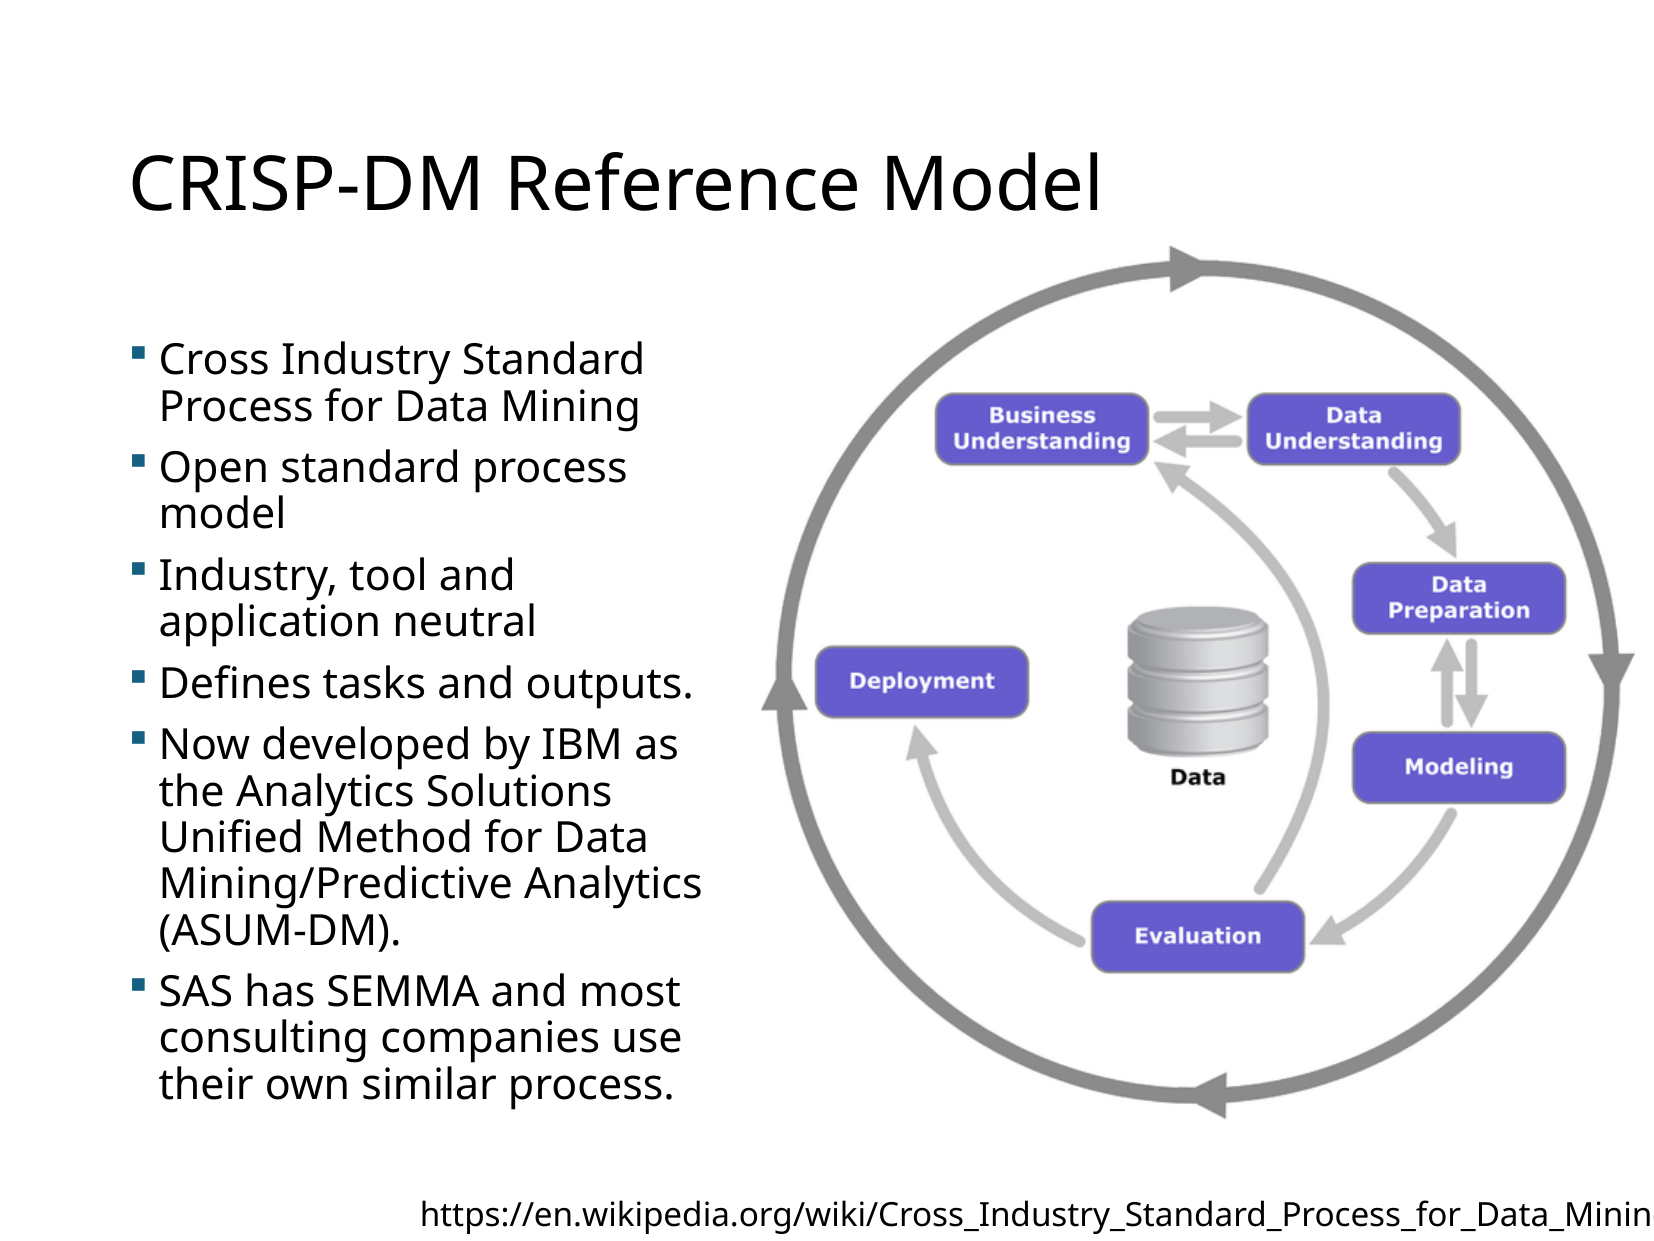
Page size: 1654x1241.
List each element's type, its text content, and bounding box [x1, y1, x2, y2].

list Cross Industry Standard Process for Data Mining Open standard process model Industry, tool and application neutral Defines tasks and outputs. Now developed by IBM as the Analytics Solutions Unified Method for Data Mining/Predictive Analytics (ASUM-DM). SAS has SEMMA and most consulting companies use their own similar process. [113, 330, 761, 1117]
picture [761, 245, 1635, 1120]
text_box https://en.wikipedia.org/wiki/Cross_Industry_Standard_Process_for_Data_Mining [404, 1183, 1654, 1241]
title CRISP-DM Reference Model [113, 66, 1540, 306]
